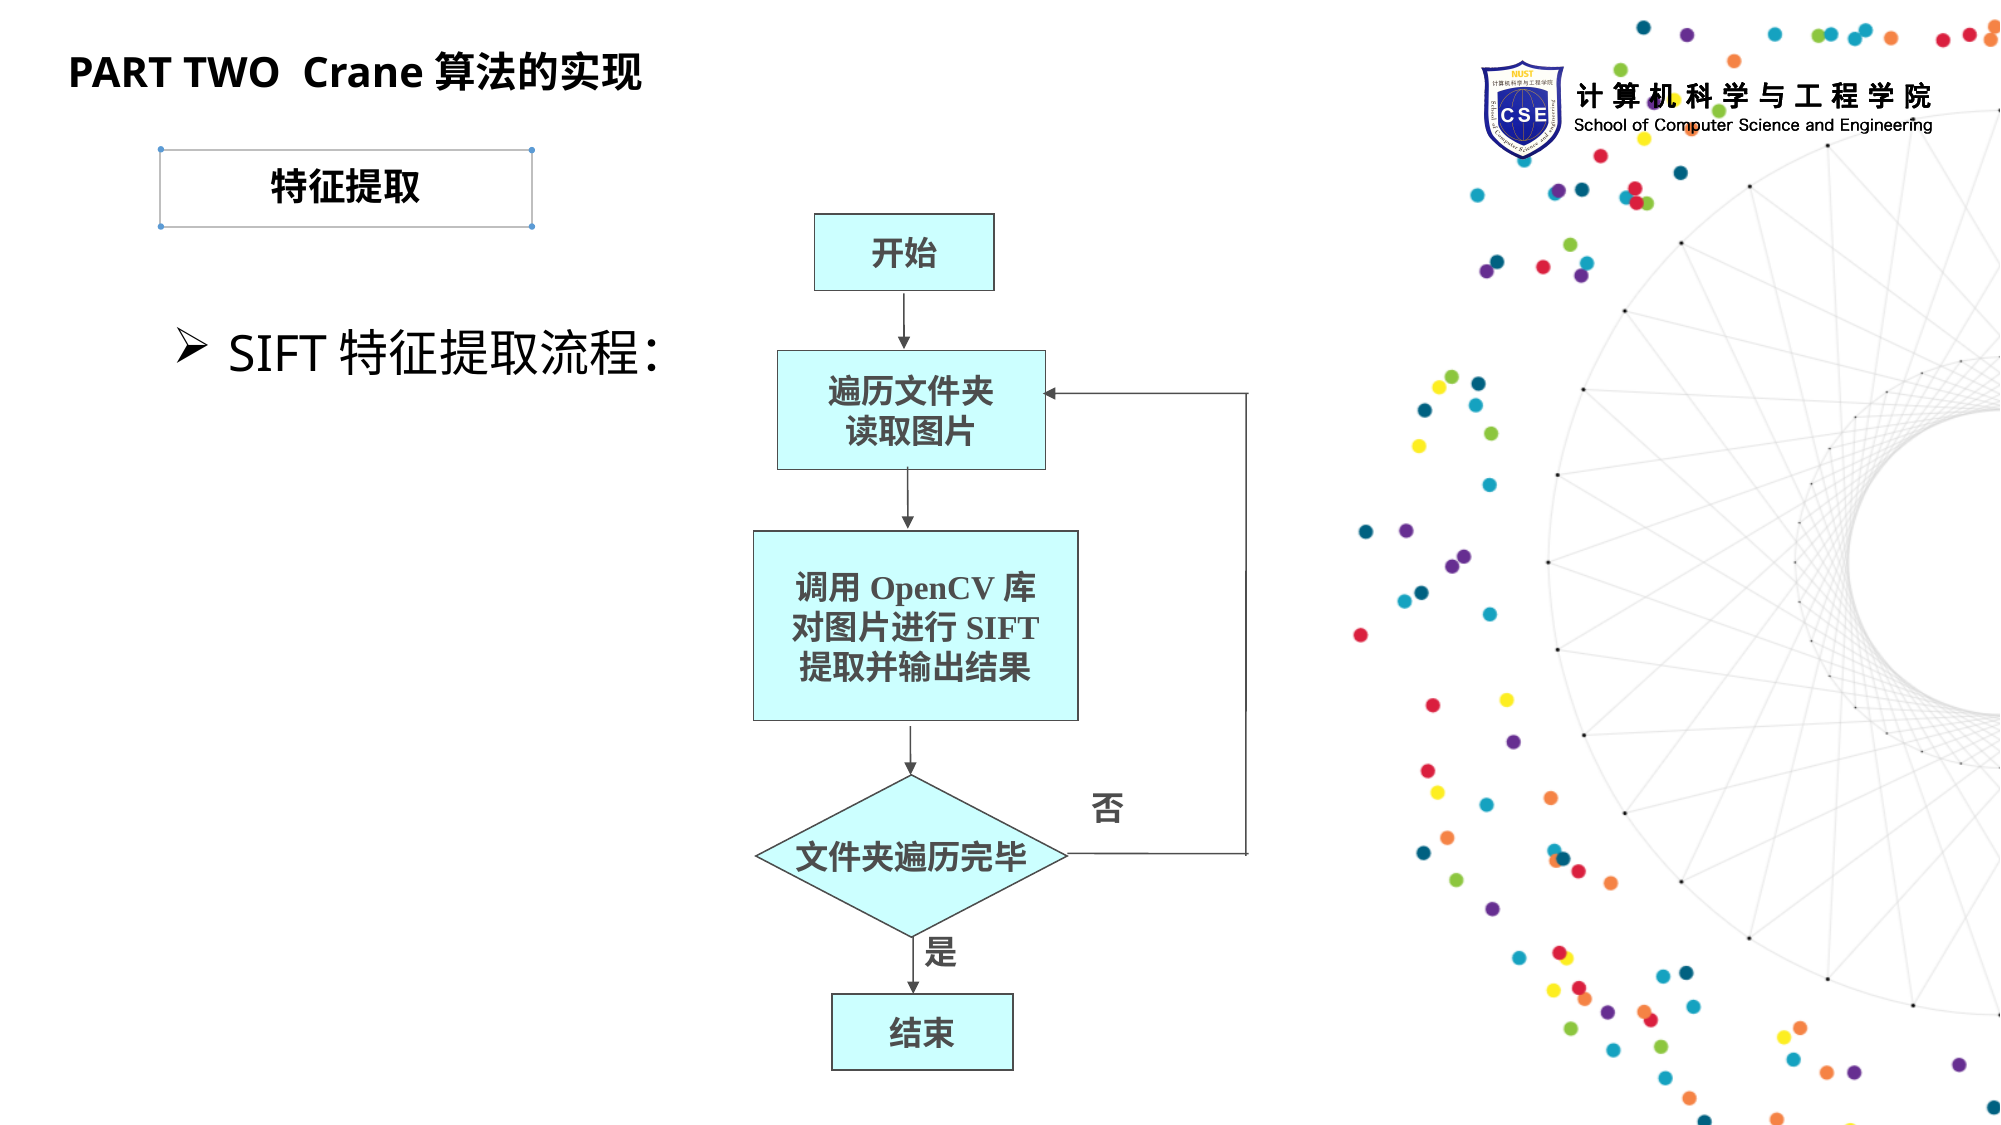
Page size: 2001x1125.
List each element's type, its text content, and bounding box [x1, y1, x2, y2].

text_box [157, 146, 536, 230]
text_box SIFT特征提取流程： [157, 284, 724, 389]
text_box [753, 213, 1249, 1070]
text_box PART TWO Crane算法的实现 [41, 43, 670, 108]
picture [1269, 0, 2000, 1125]
